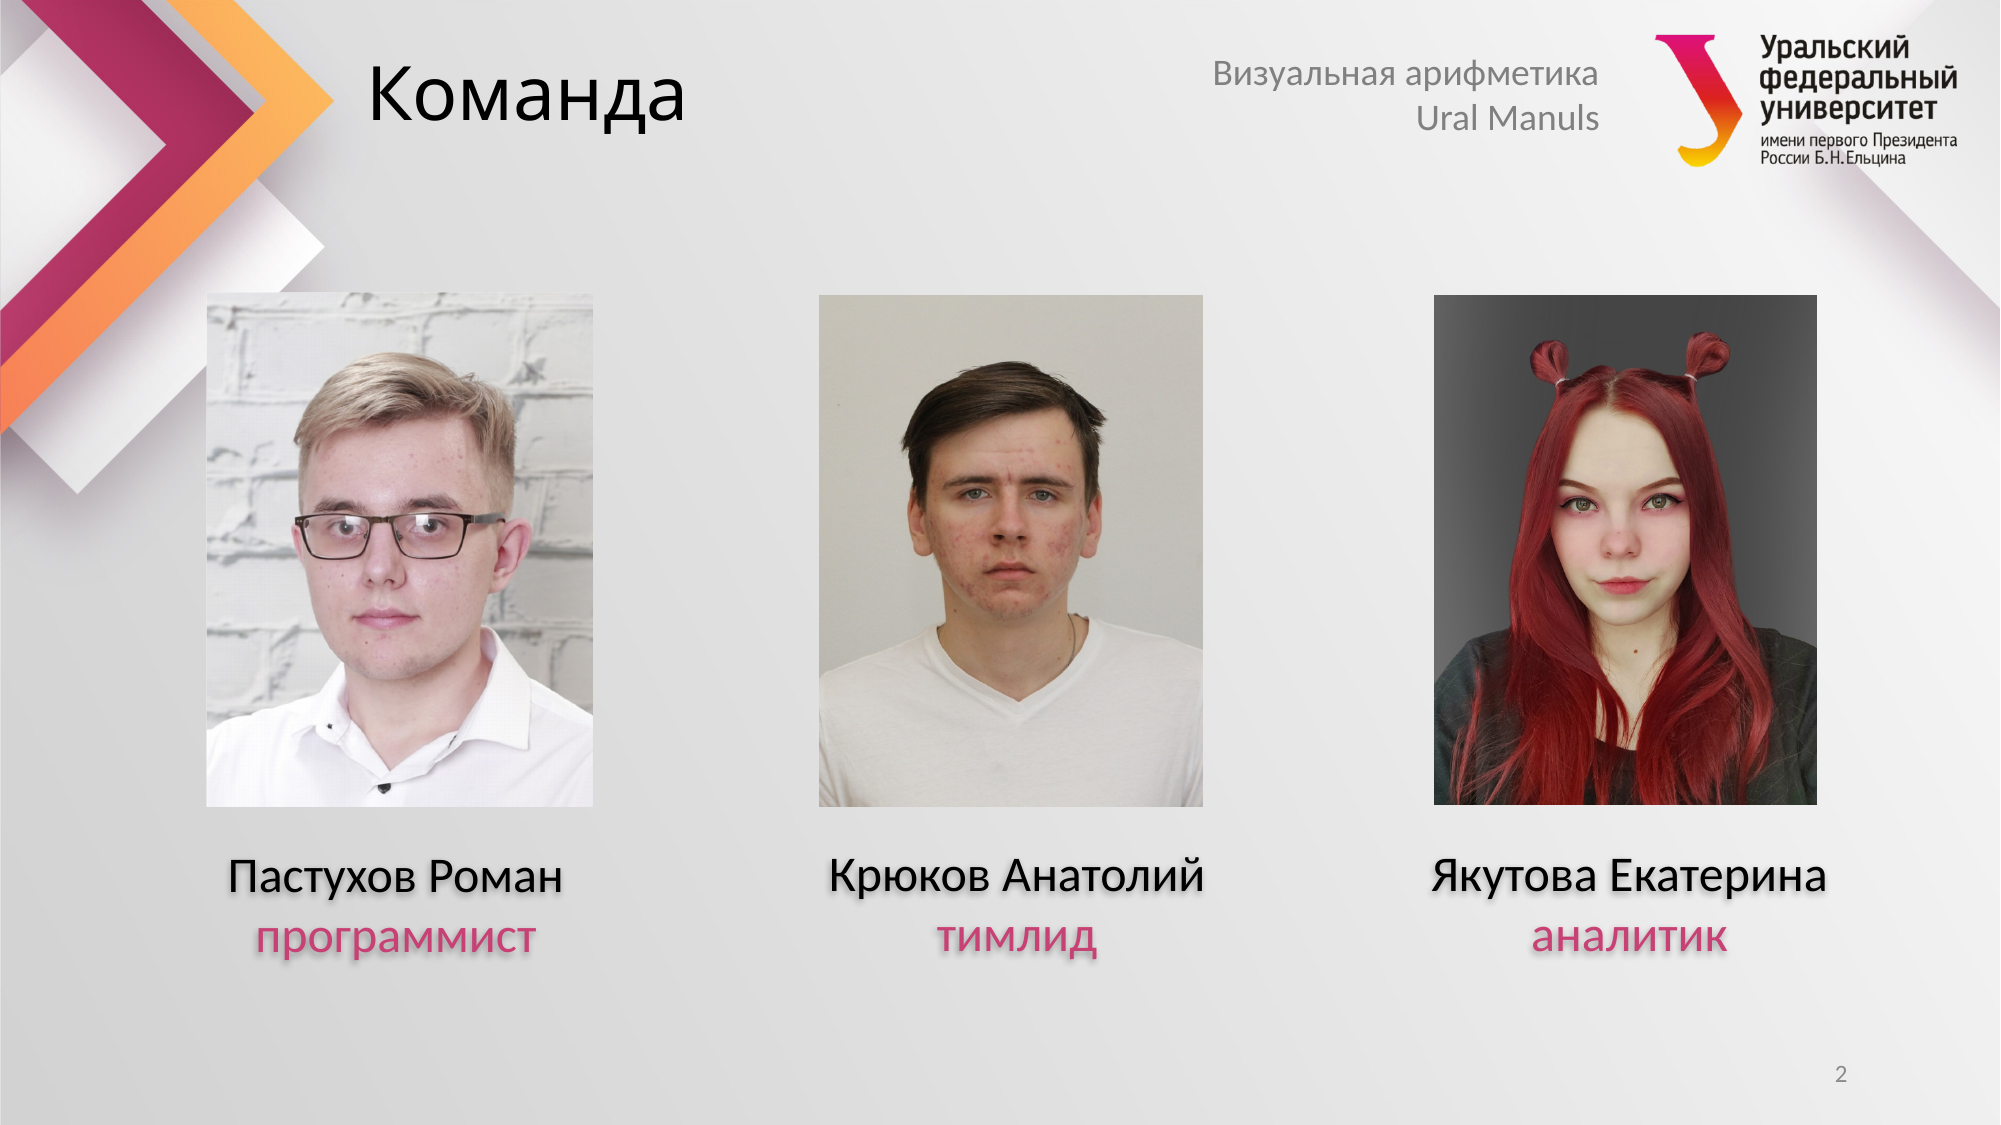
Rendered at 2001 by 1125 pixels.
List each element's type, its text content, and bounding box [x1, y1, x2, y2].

text_box Визуальная арифметика Ural Manuls [1197, 40, 1616, 146]
title Команда [331, 25, 1863, 169]
text_box Пастухов Роман программист [202, 835, 589, 970]
slide_number 2 [1412, 1042, 1863, 1103]
text_box Крюков Анатолий тимлид [795, 834, 1239, 970]
picture [0, 0, 2000, 1125]
text_box Якутова Екатерина аналитик [1395, 834, 1864, 970]
